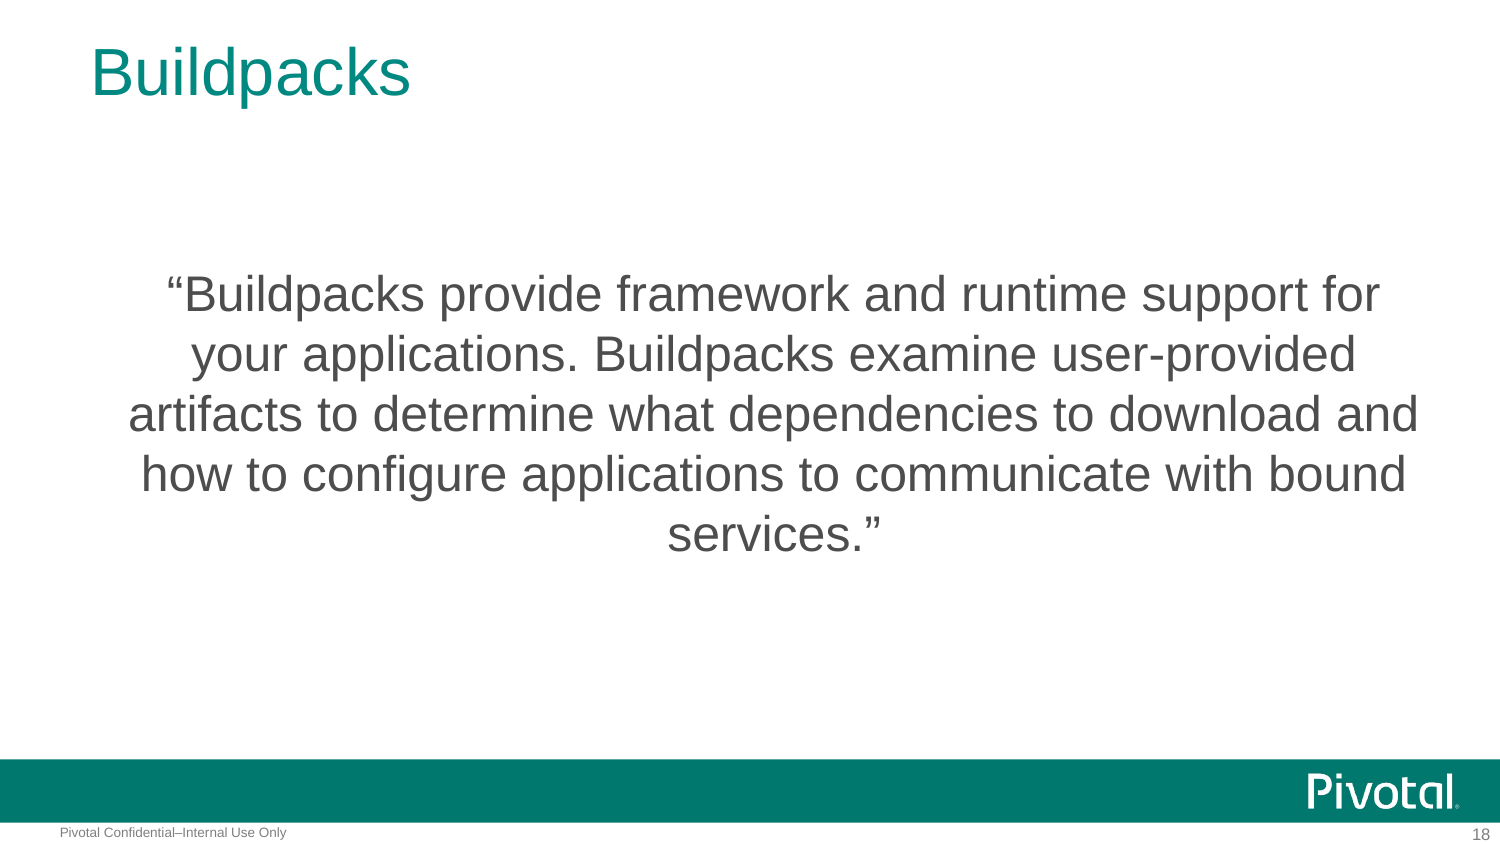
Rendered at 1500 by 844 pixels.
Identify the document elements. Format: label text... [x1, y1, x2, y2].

picture [1300, 761, 1464, 816]
list “Buildpacks provide framework and runtime support for your applications. Buildpacks examine user-provided artifacts to determine what dependencies to download and how to configure applications to communicate with bound services.” [75, 126, 1449, 734]
title Buildpacks [75, 33, 1425, 114]
